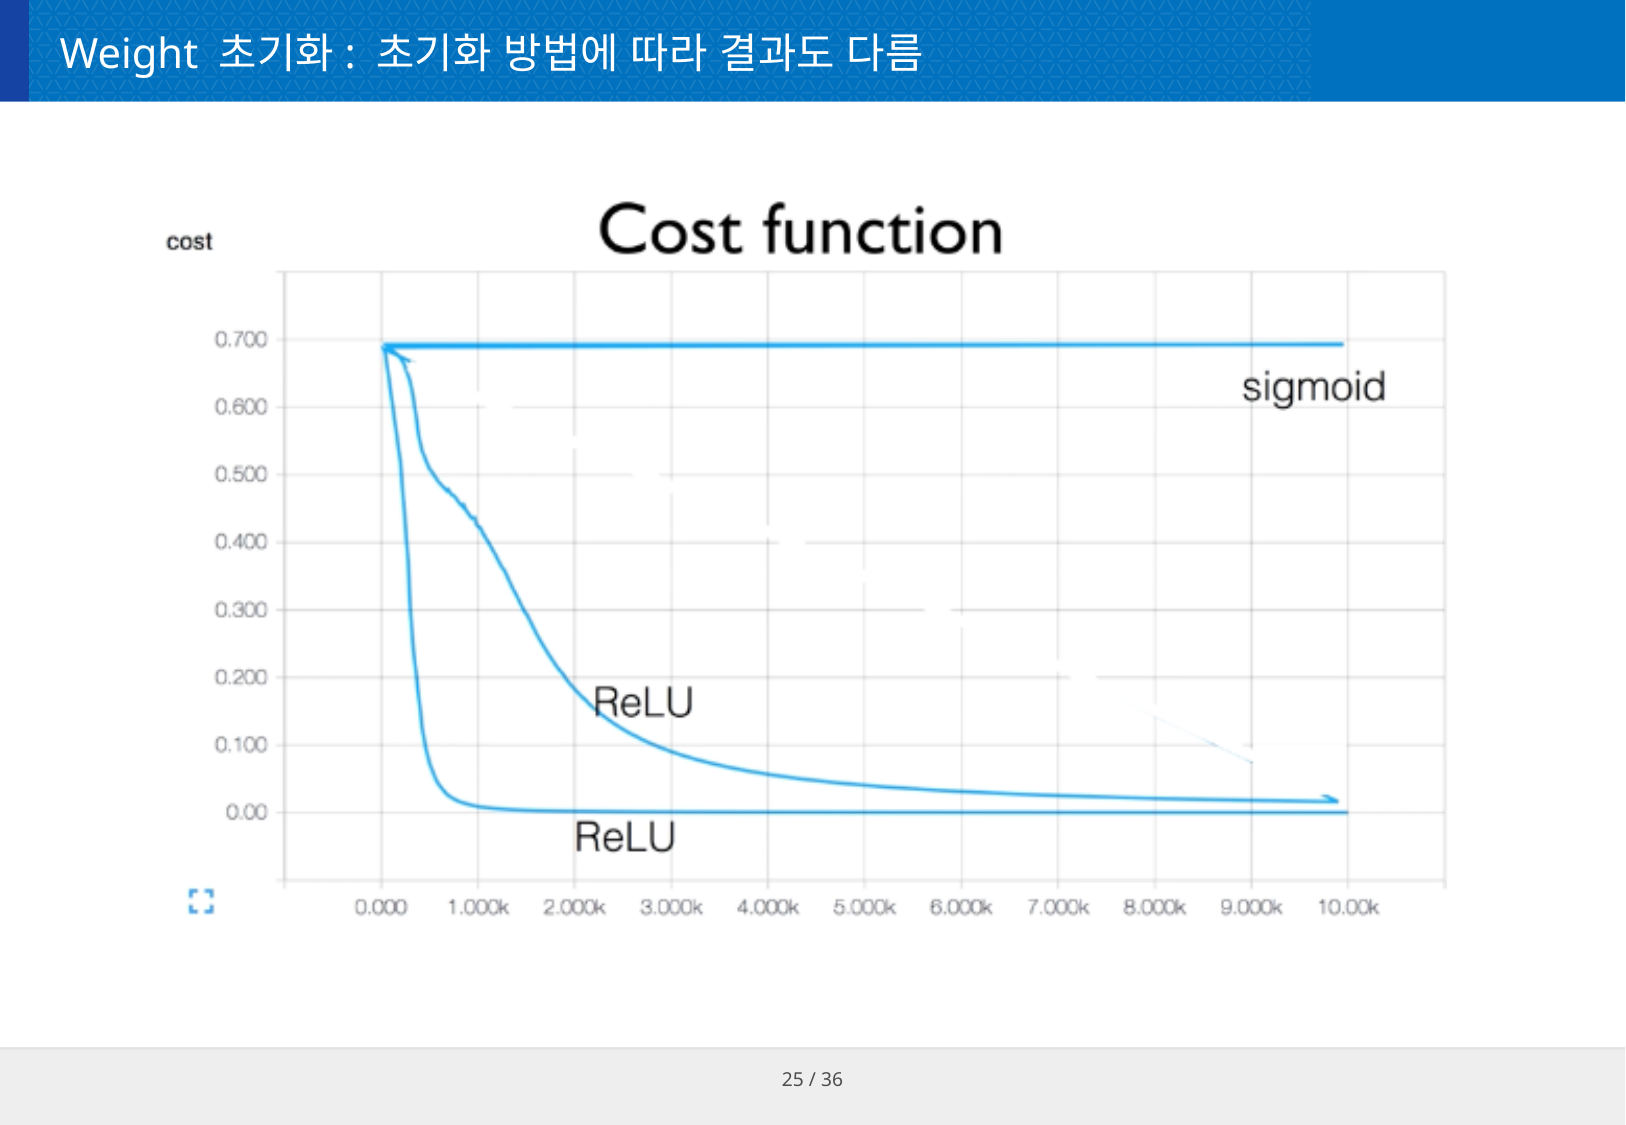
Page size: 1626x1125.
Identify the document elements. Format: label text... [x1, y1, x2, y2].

picture [0, 0, 1626, 1125]
title Weight 초기화: 초기화 방법에 따라 결과도 다름 [44, 19, 943, 81]
